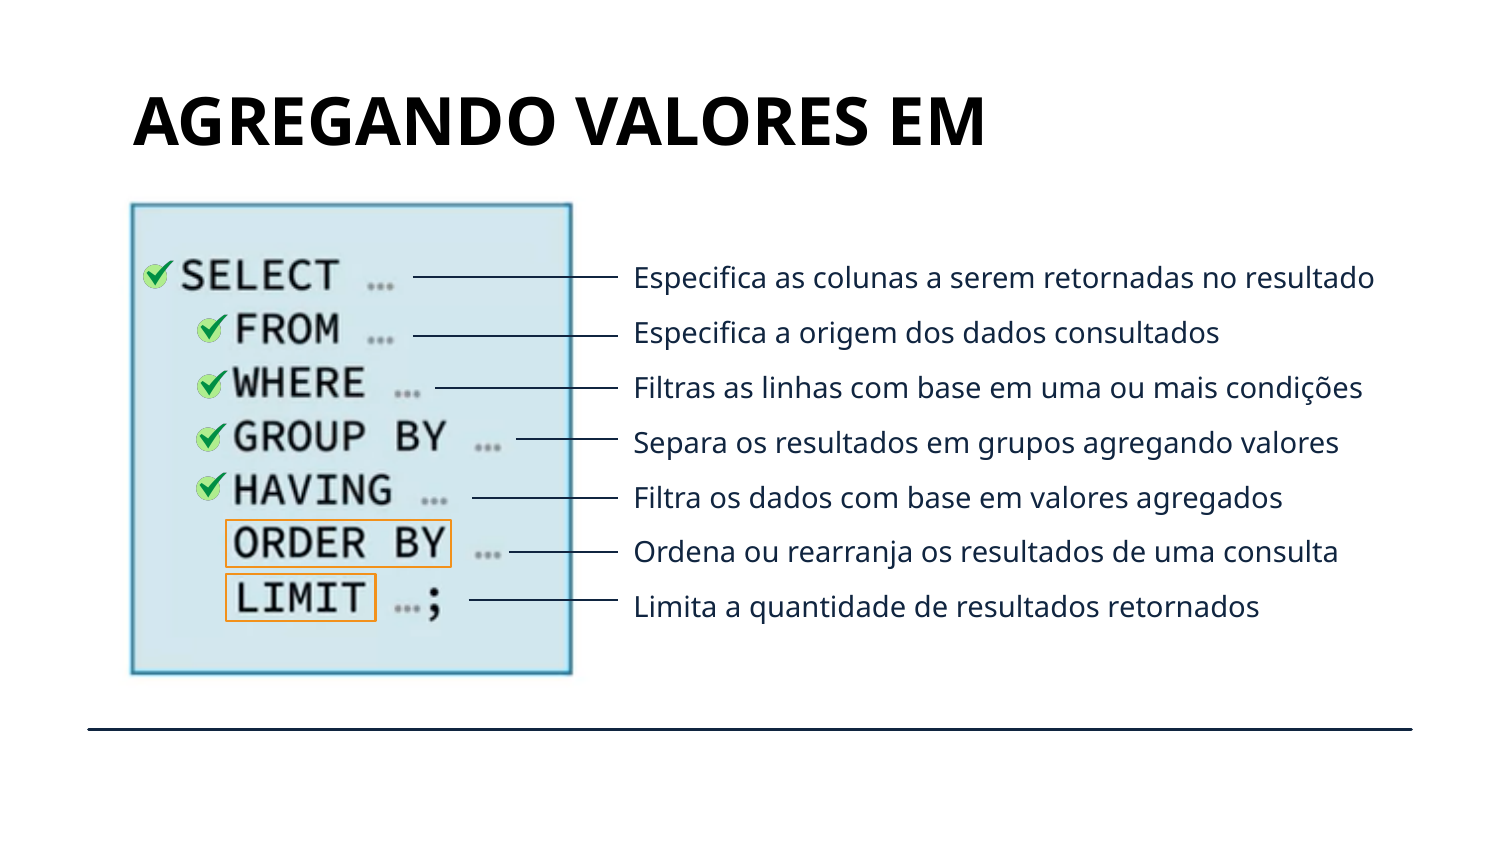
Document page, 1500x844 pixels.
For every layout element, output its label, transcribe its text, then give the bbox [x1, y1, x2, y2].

text_box Limita a quantidade de resultados retornados [623, 573, 1412, 633]
text_box Especifica a origem dos dados consultados [623, 299, 1412, 354]
text_box Filtra os dados com base em valores agregados [623, 463, 1412, 518]
subtitle Especifica as colunas a serem retornadas no resultado [623, 244, 1412, 299]
text_box Separa os resultados em grupos agregando valores [623, 409, 1412, 463]
text_box Filtras as linhas com base em uma ou mais condições [623, 354, 1412, 409]
picture [88, 176, 619, 703]
text_box Ordena ou rearranja os resultados de uma consulta [623, 518, 1412, 573]
title AGREGANDO VALORES EM CONSULTAS [118, 63, 1382, 161]
